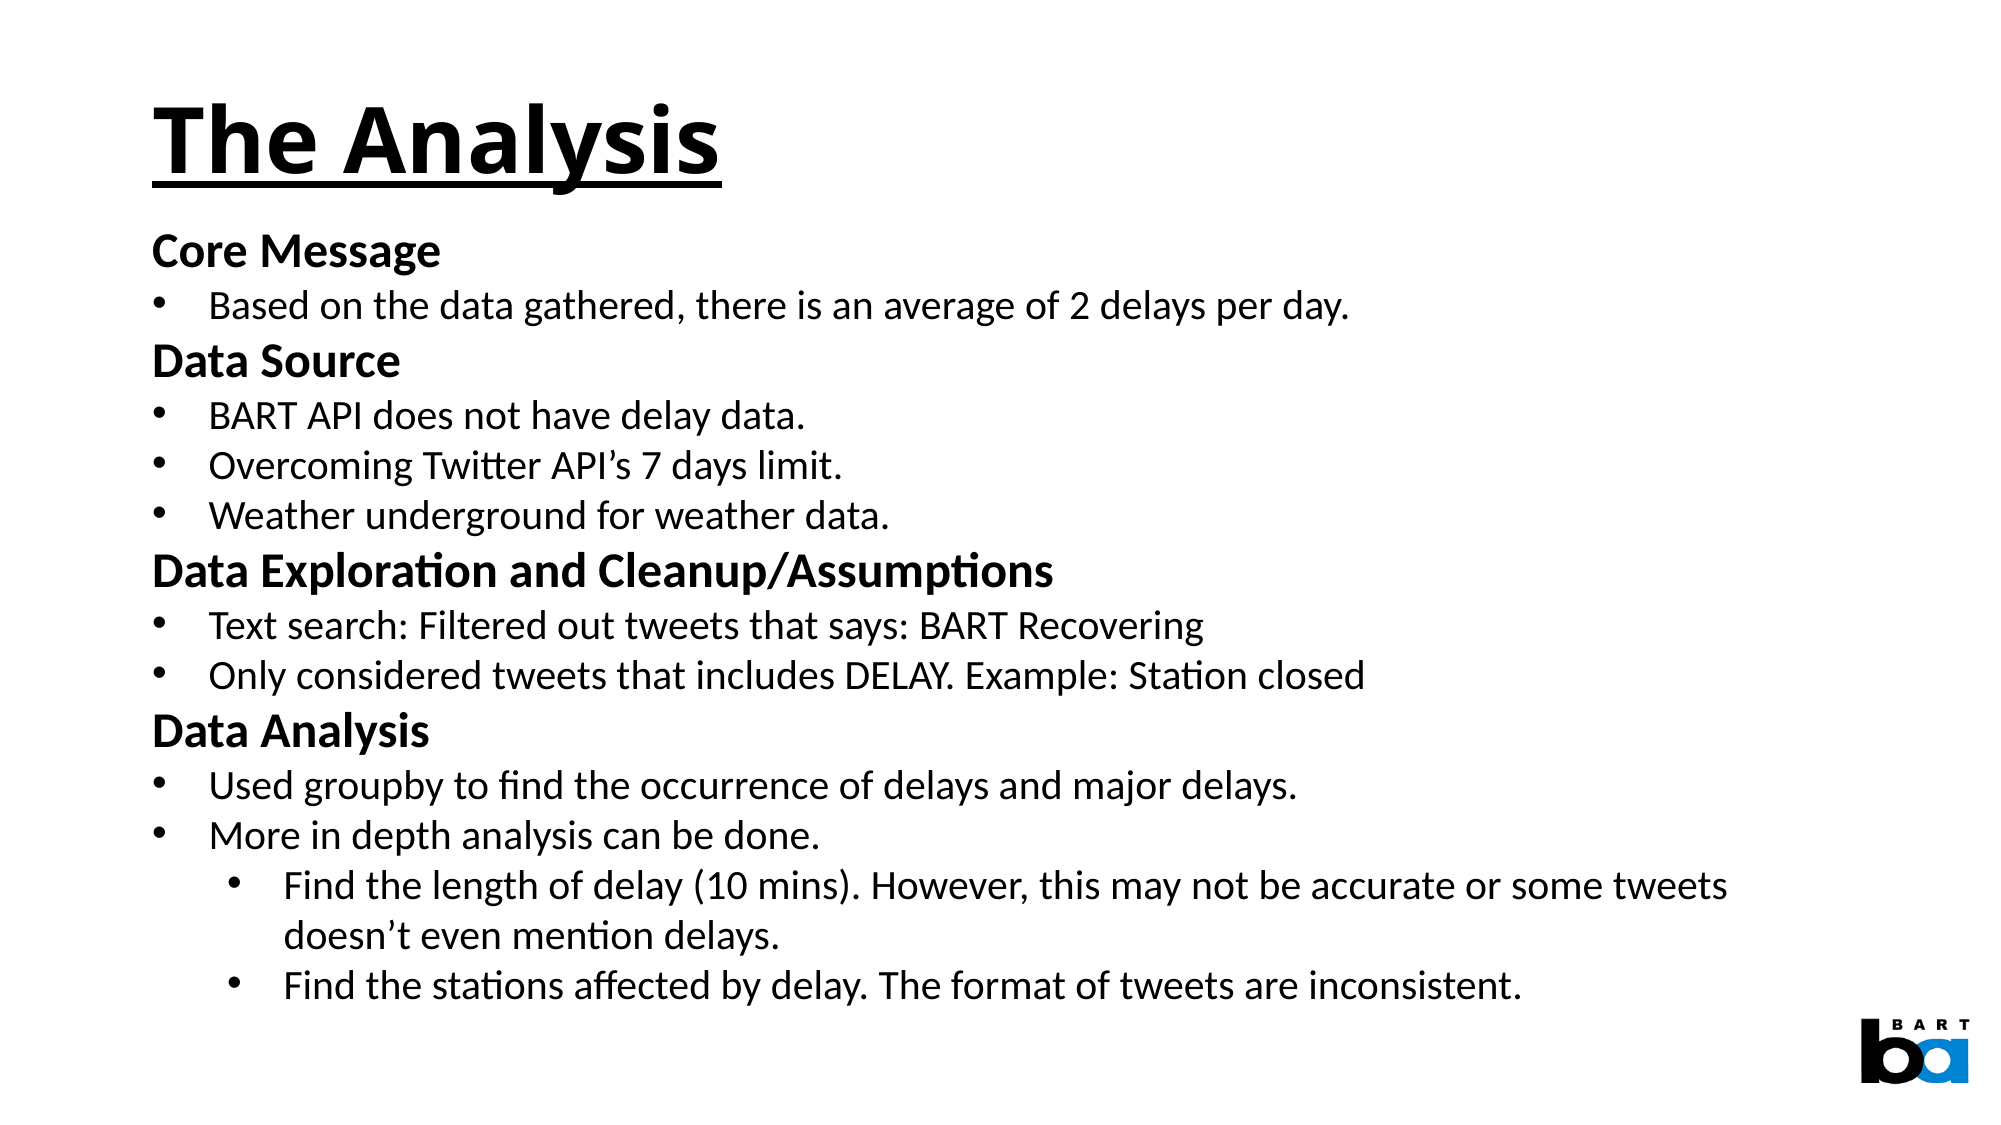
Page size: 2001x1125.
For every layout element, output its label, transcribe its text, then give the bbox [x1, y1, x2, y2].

title The Analysis [137, 35, 1863, 253]
text_box Core Message Based on the data gathered, there is an average of 2 delays per day. Data Source BART API does not have delay data. Overcoming Twitter API’s 7 days limit. Weather underground for weather data. Data Exploration and Cleanup/Assumptions Text search: Filtered out tweets that says: BART Recovering Only considered tweets that includes DELAY. Example: Station closed Data Analysis Used groupby to find the occurrence of delays and major delays. More in depth analysis can be done. Find the length of delay (10 mins). However, this may not be accurate or some tweets doesn’t even mention delays. Find the stations affected by delay. The format of tweets are inconsistent. [137, 210, 1755, 1015]
picture [1841, 977, 1989, 1125]
